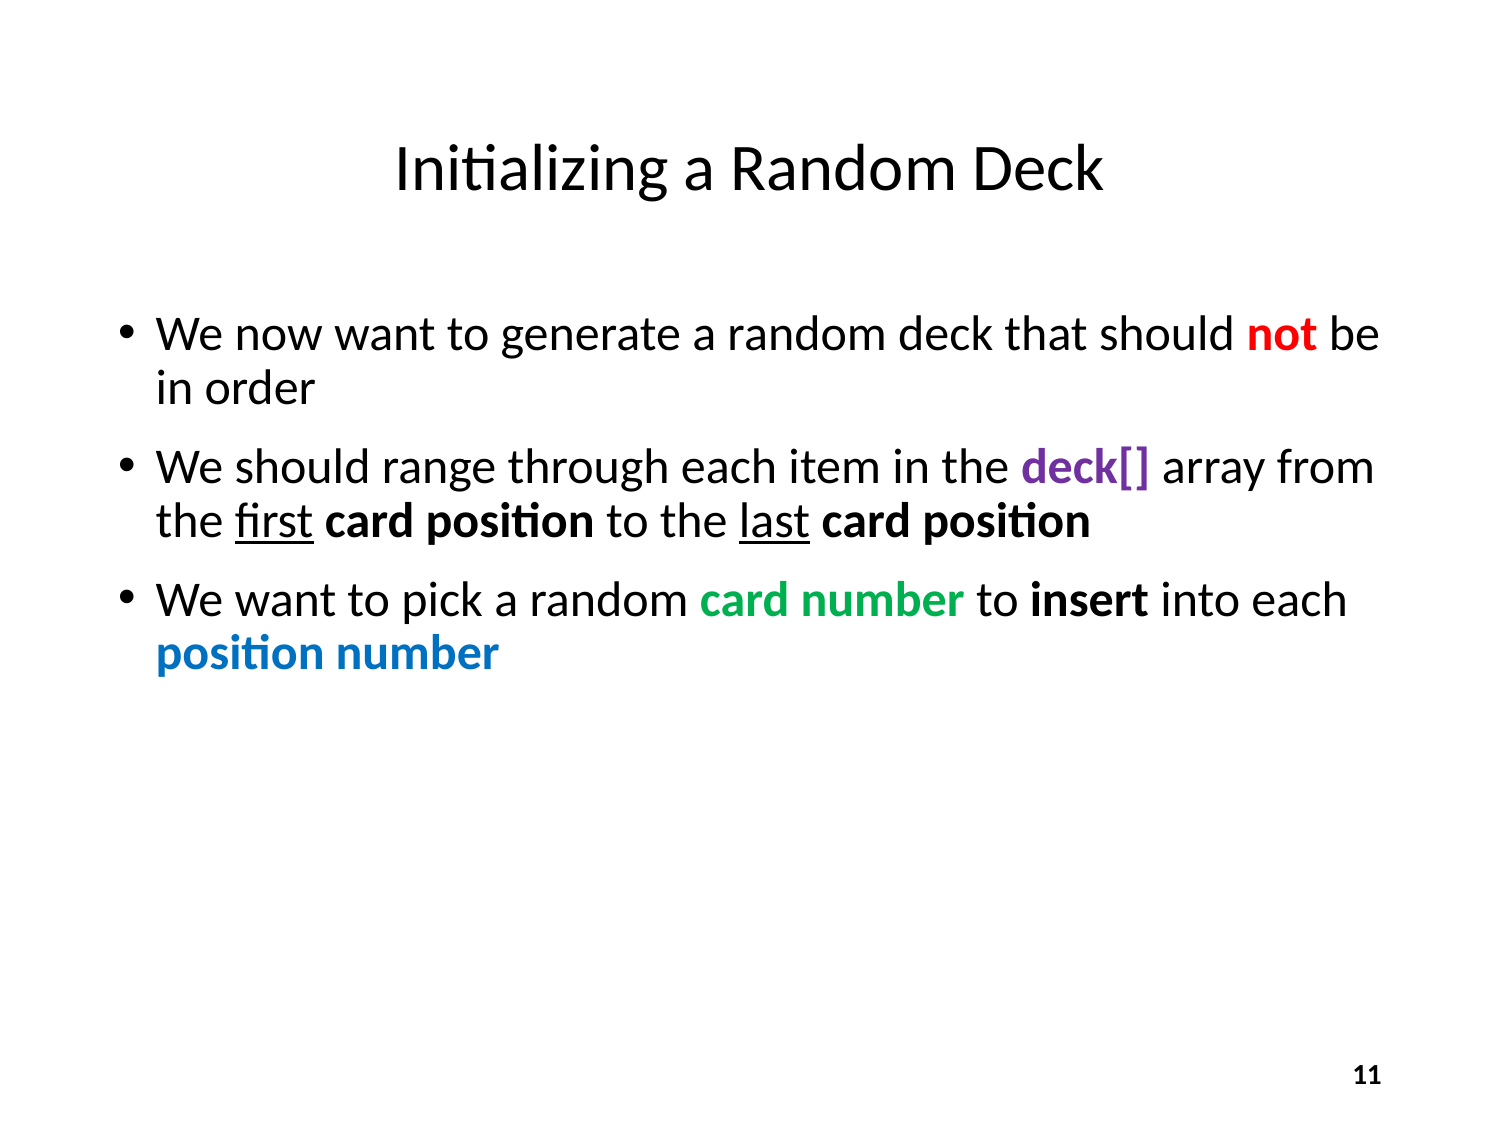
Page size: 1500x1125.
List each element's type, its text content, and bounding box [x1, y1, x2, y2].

list We now want to generate a random deck that should not be in order We should range through each item in the deck[] array from the first card position to the last card position We want to pick a random card number to insert into each position number [103, 299, 1397, 1014]
title Initializing a Random Deck [103, 59, 1397, 278]
slide_number 11 [1059, 1042, 1397, 1103]
